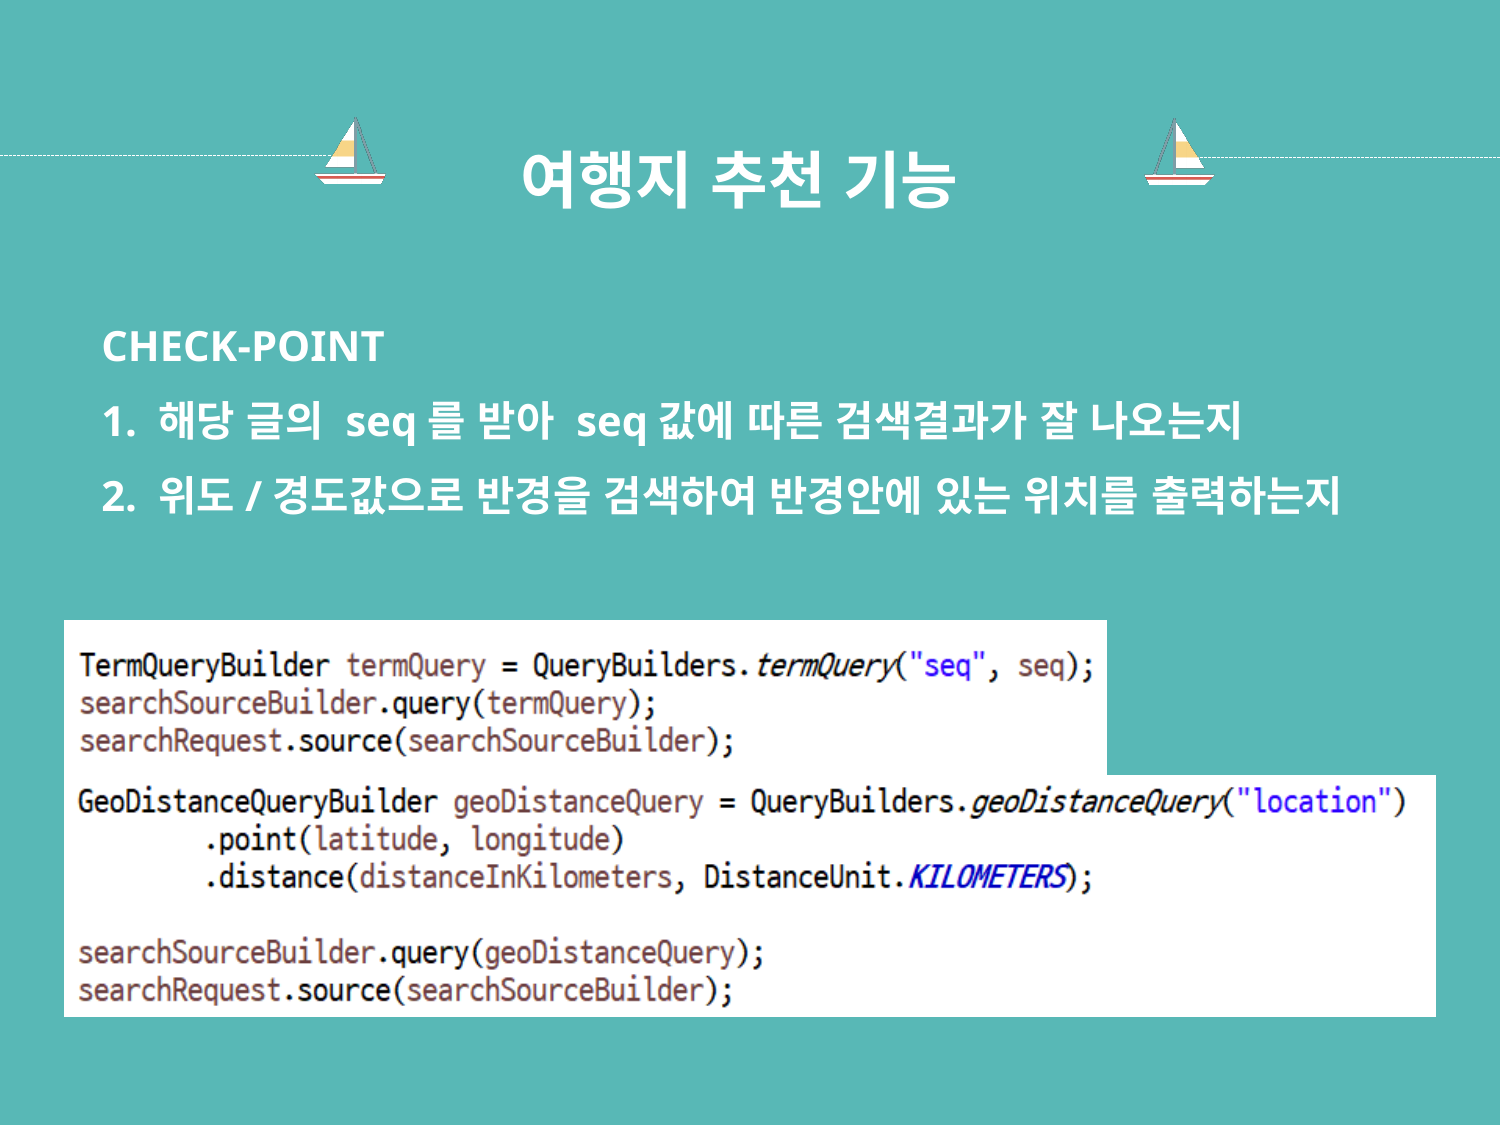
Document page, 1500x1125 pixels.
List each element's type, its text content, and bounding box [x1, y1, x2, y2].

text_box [1144, 118, 1500, 185]
text_box 여행지 추천 기능 [476, 95, 1003, 223]
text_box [0, 117, 386, 184]
picture [63, 620, 1436, 1017]
text_box CHECK-POINT 1. 해당 글의 seq를 받아 seq값에 따른 검색결과가 잘 나오는지 2. 위도/경도값으로 반경을 검색하여 반경안에 있는 위치를 출력하는지 [86, 287, 1380, 528]
